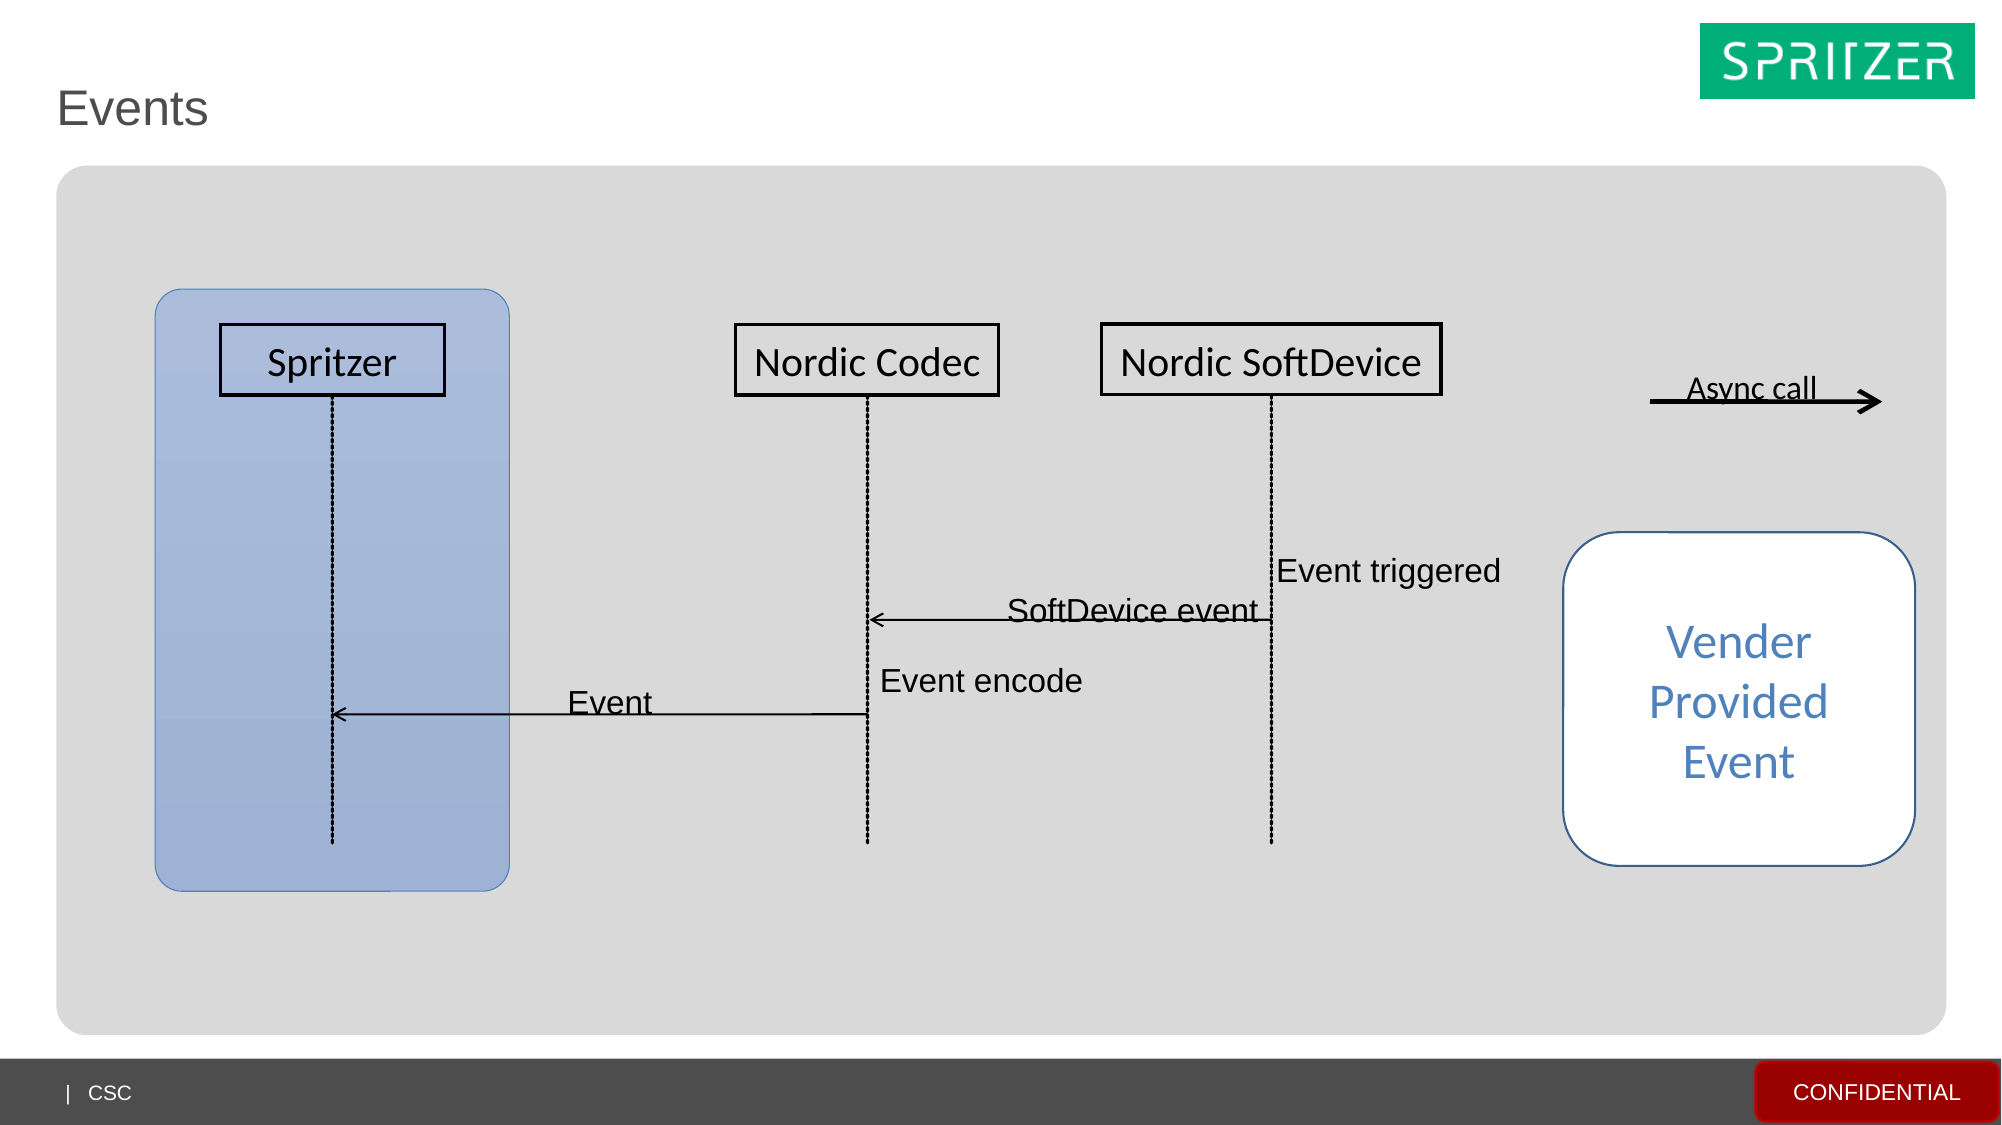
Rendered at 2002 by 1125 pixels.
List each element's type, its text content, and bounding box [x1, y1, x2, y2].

text_box Event triggered [1276, 548, 1502, 589]
text_box Event [567, 681, 653, 722]
text_box [332, 707, 567, 722]
text_box [155, 289, 510, 892]
text_box Nordic Codec [735, 324, 999, 396]
text_box SoftDevice event [1006, 589, 1259, 629]
text_box [869, 612, 1006, 628]
text_box Event encode [879, 658, 1084, 699]
text_box [1620, 302, 1900, 475]
text_box Nordic SoftDevice [1101, 323, 1442, 395]
text_box Vender Provided Event [1563, 532, 1916, 866]
picture [1700, 23, 1975, 99]
text_box Events [56, 46, 1947, 166]
text_box Spritzer [220, 324, 445, 396]
